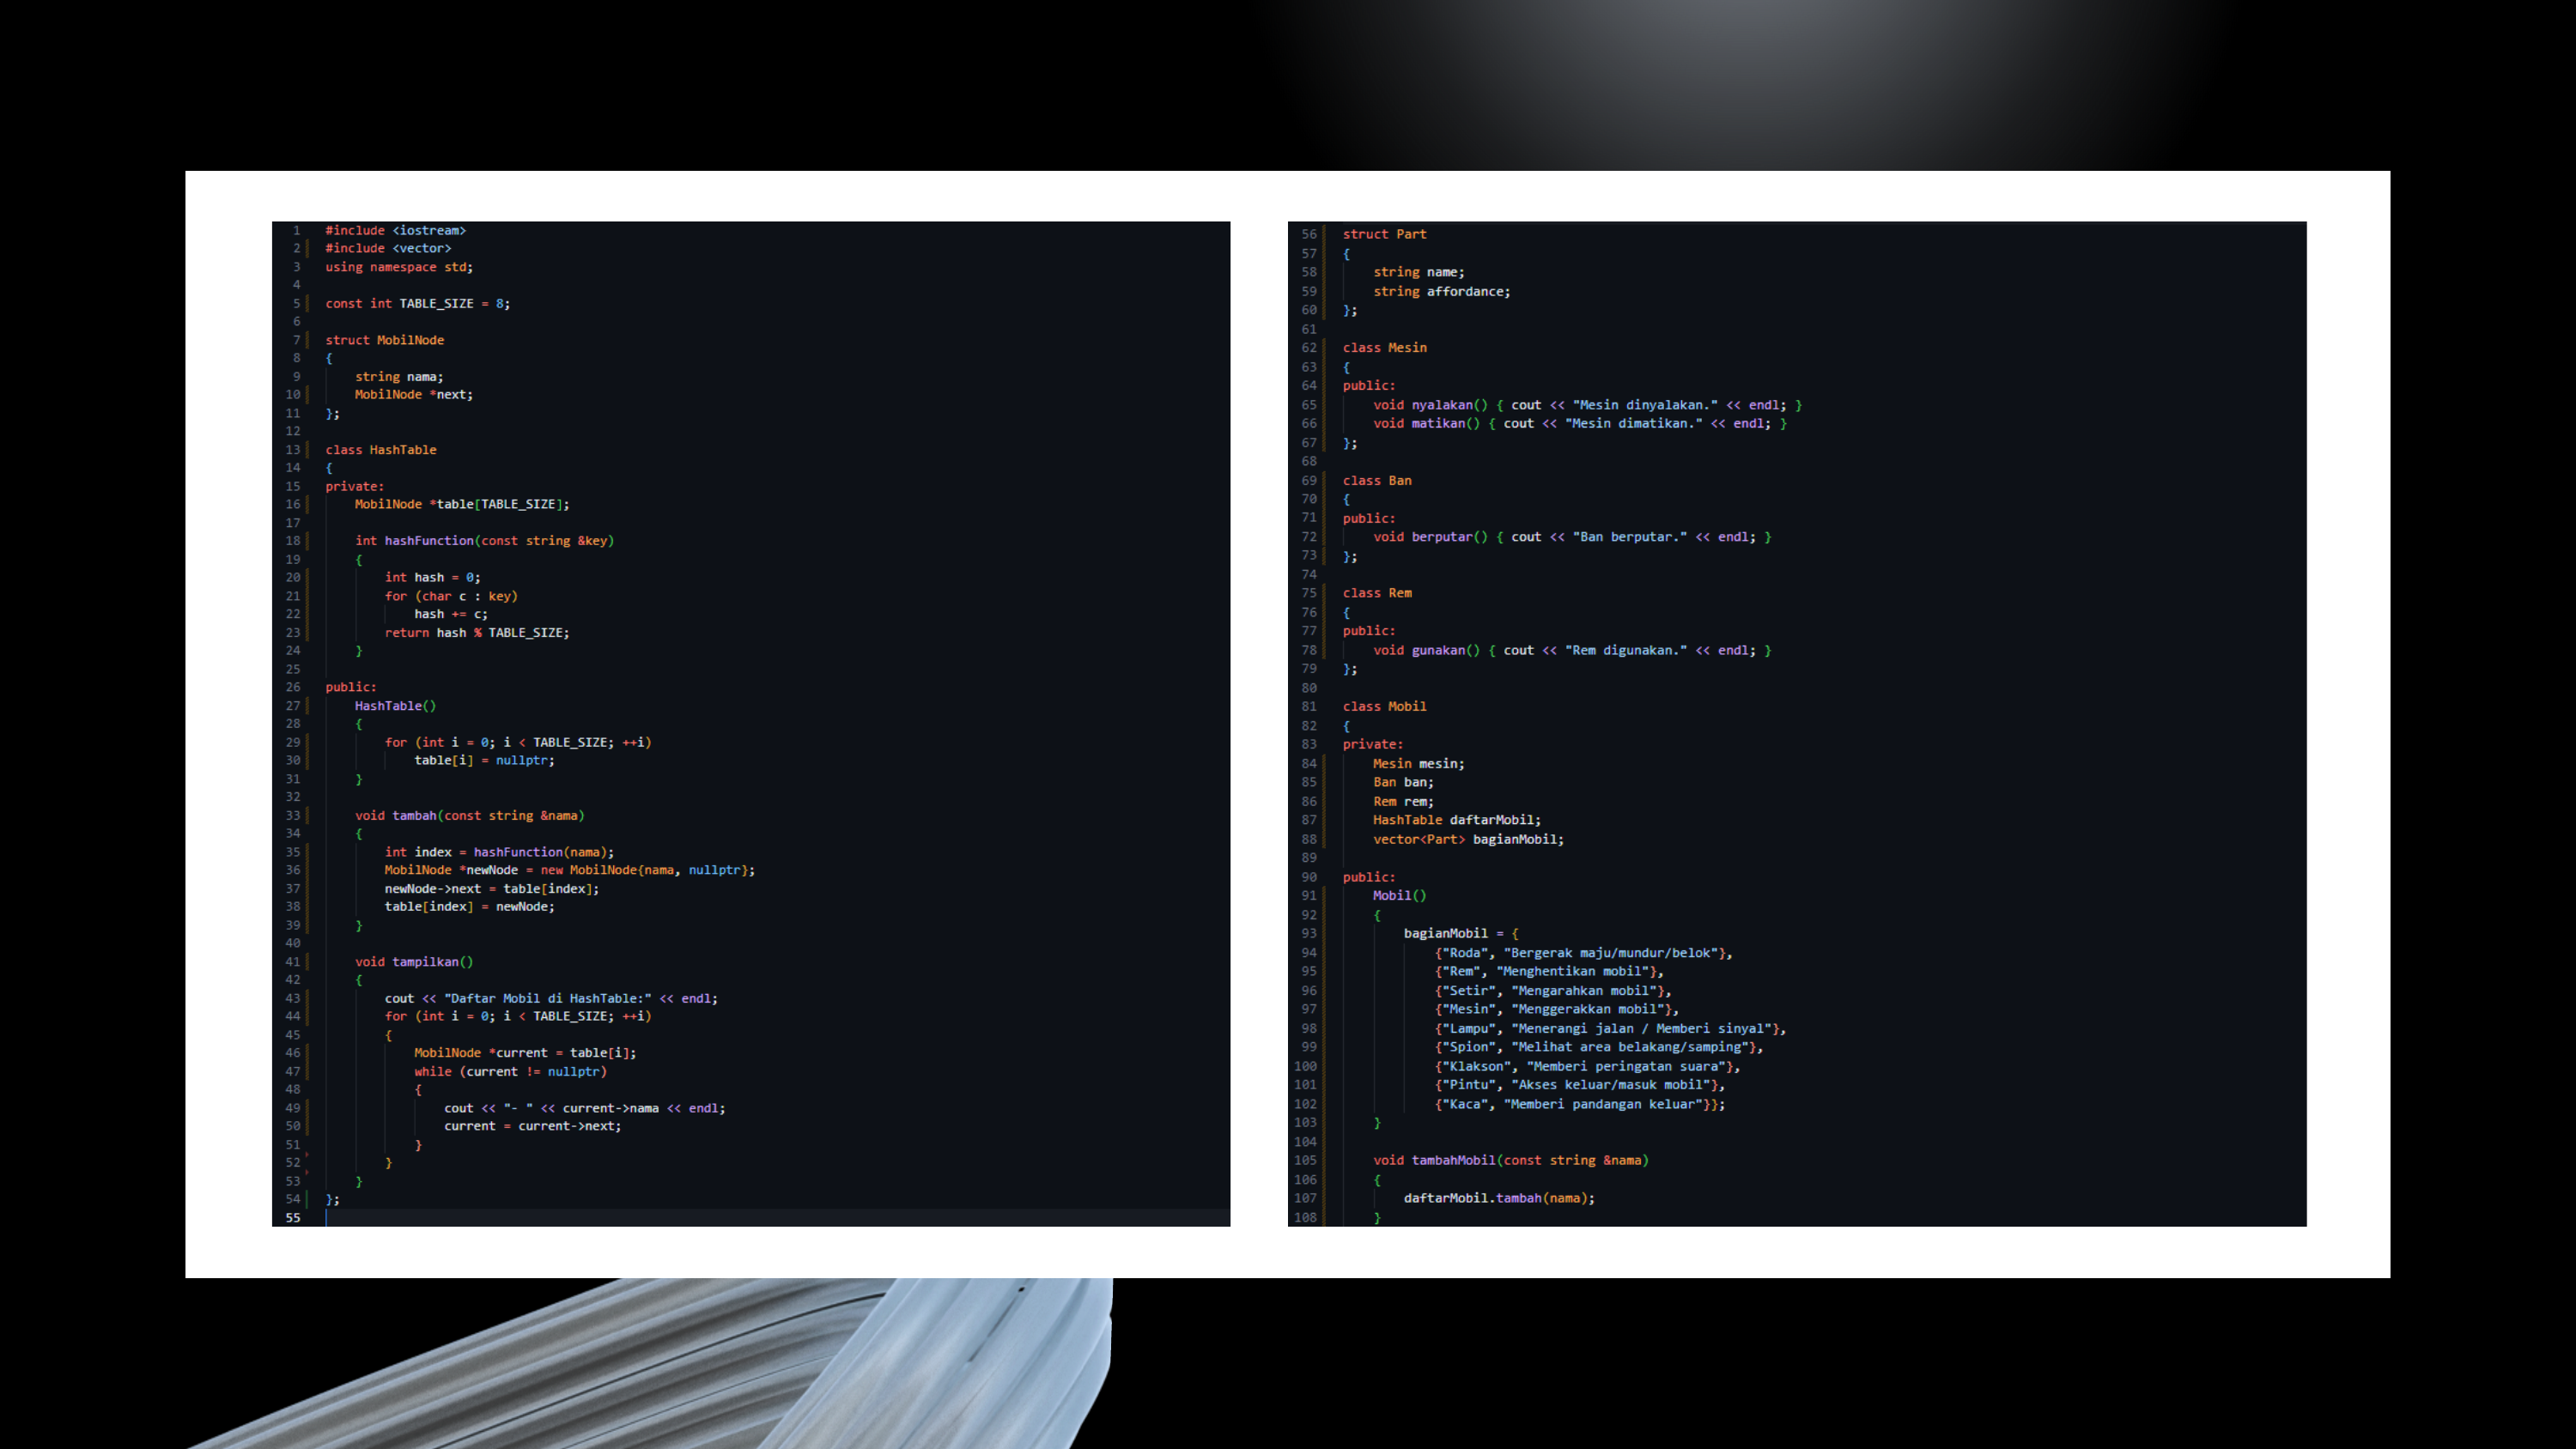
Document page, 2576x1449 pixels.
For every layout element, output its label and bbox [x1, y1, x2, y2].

text_box [0, 1171, 1114, 1449]
text_box [1230, 0, 2261, 169]
text_box [185, 170, 2391, 1278]
